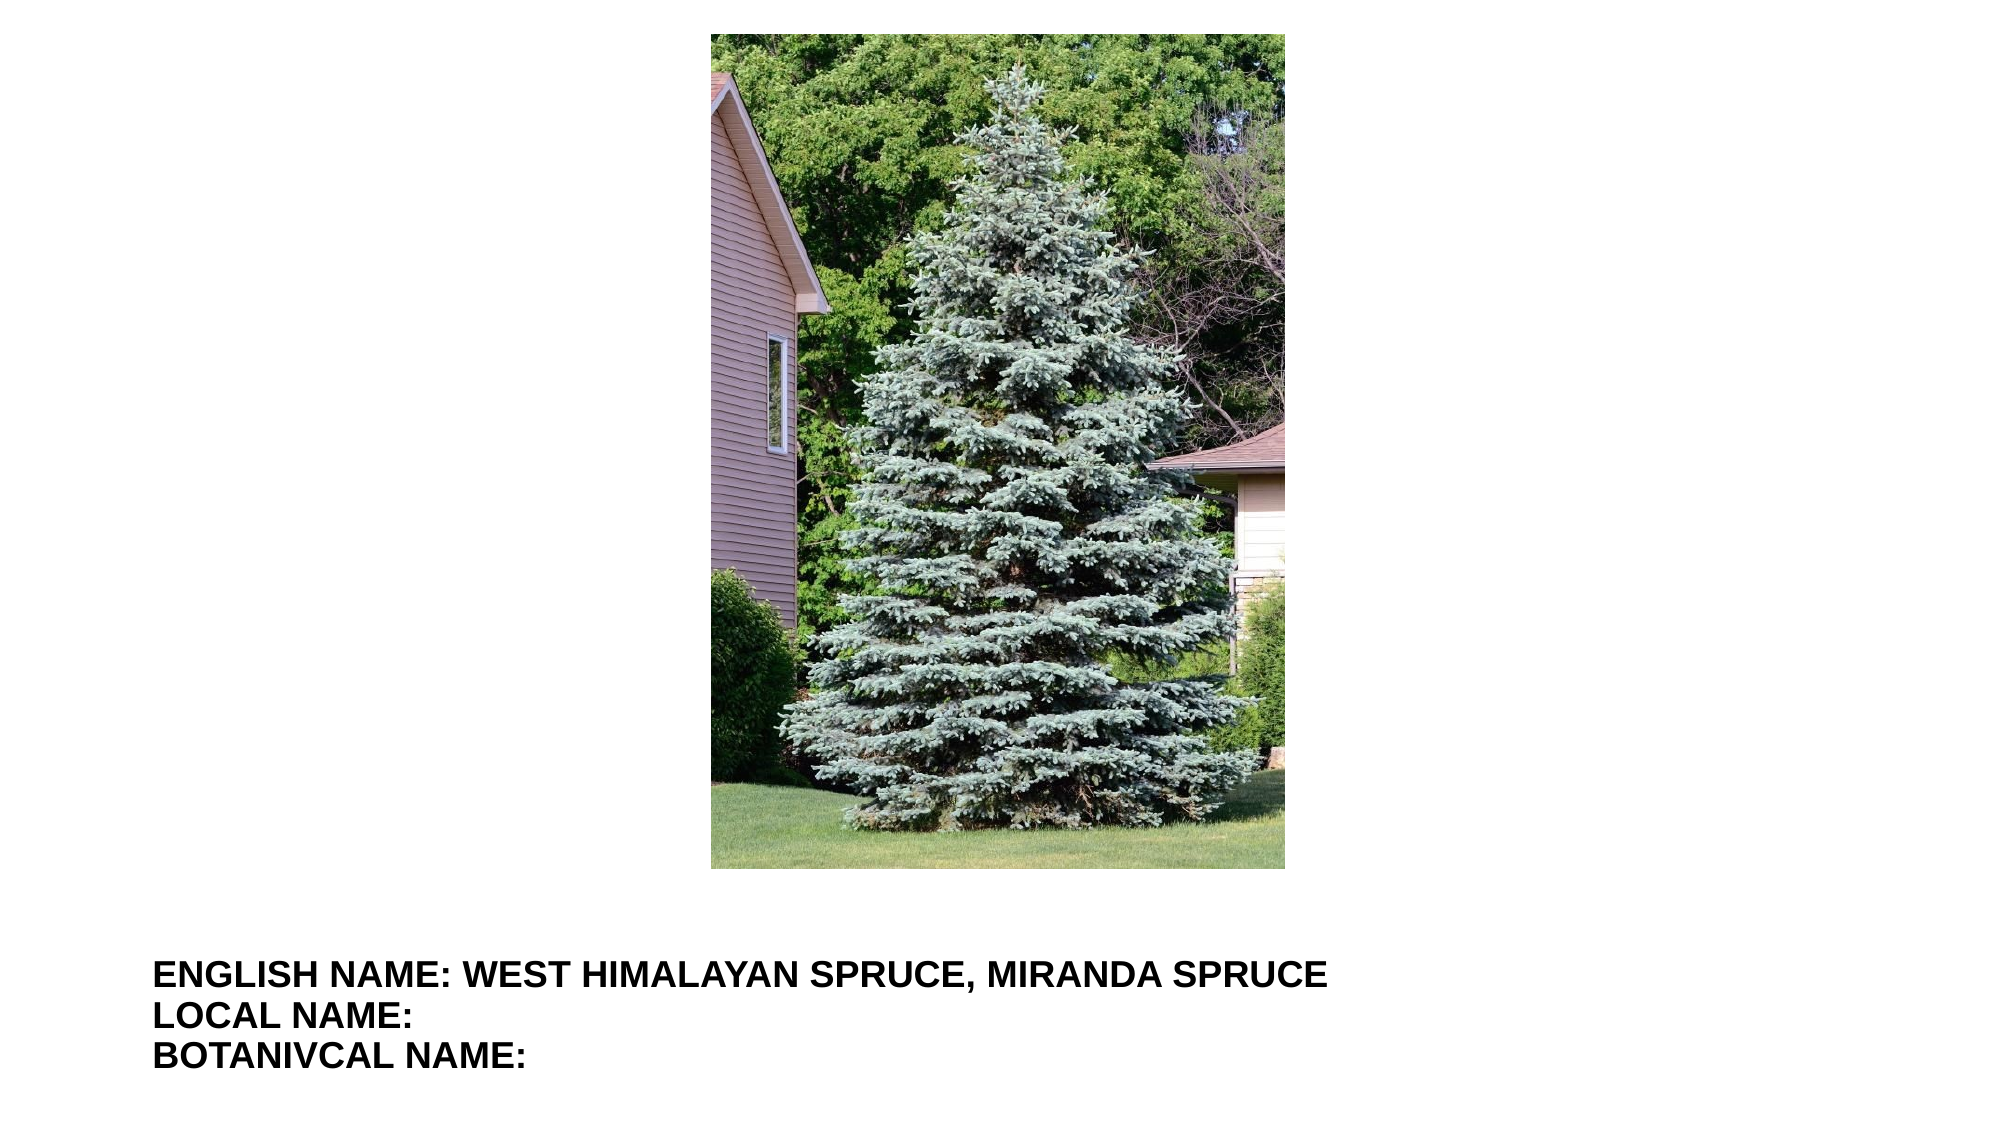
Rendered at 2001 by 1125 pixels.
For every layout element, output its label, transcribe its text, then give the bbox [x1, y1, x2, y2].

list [711, 34, 1285, 869]
title ENGLISH NAME: WEST HIMALAYAN SPRUCE, MIRANDA SPRUCE LOCAL NAME: BOTANIVCAL NAME: [137, 907, 1863, 1125]
